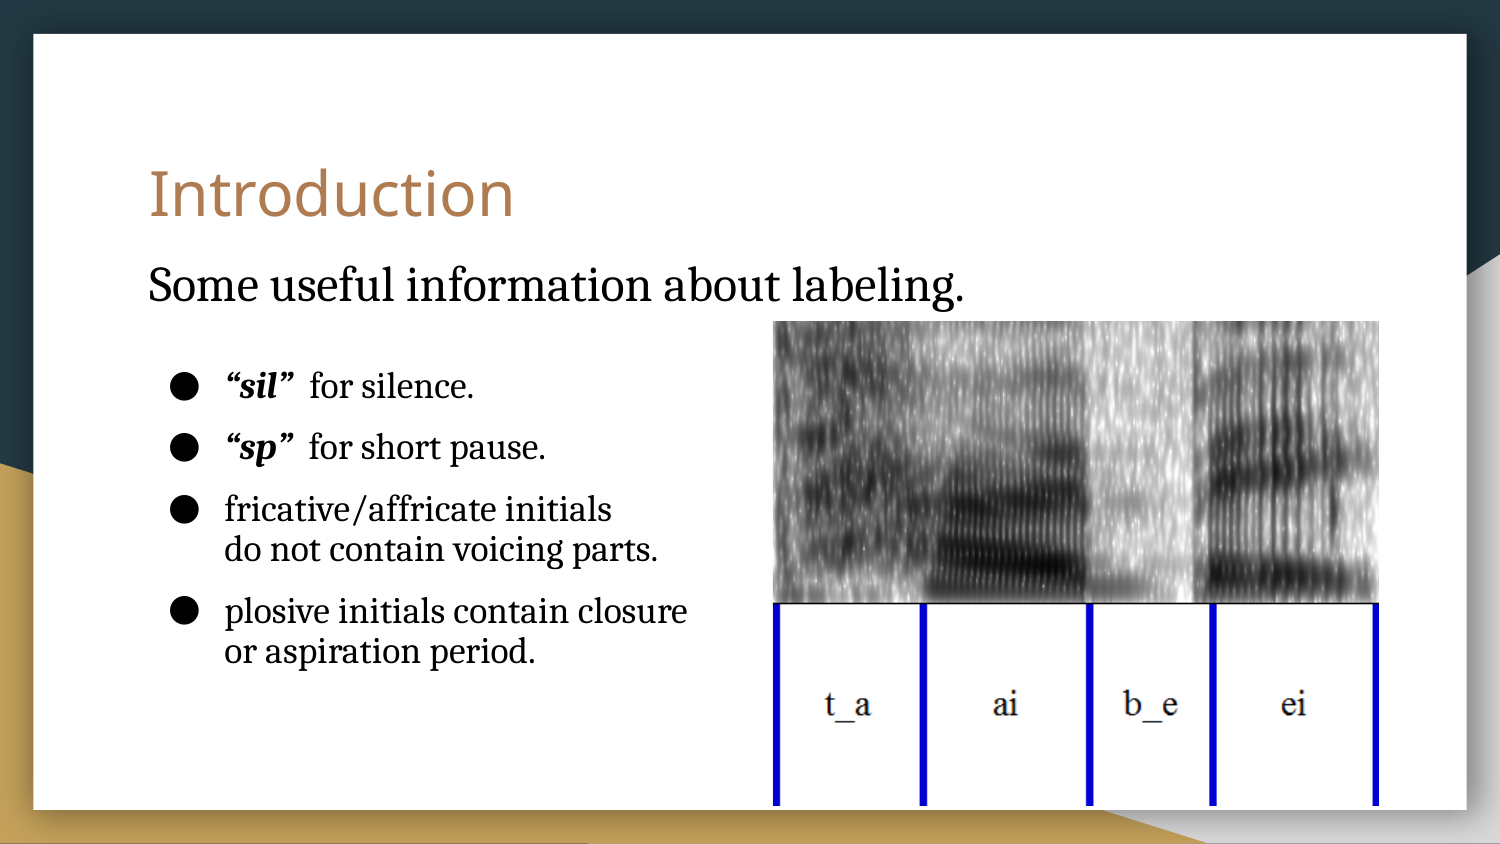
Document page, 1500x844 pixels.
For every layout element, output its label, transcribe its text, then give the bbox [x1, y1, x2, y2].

list Some useful information about labeling. “sil” for silence. “sp” for short pause. fricative/affricate initials do not contain voicing parts. plosive initials contain closure or aspiration period. [134, 243, 1366, 645]
picture [772, 320, 1380, 806]
title Introduction [134, 138, 1366, 243]
